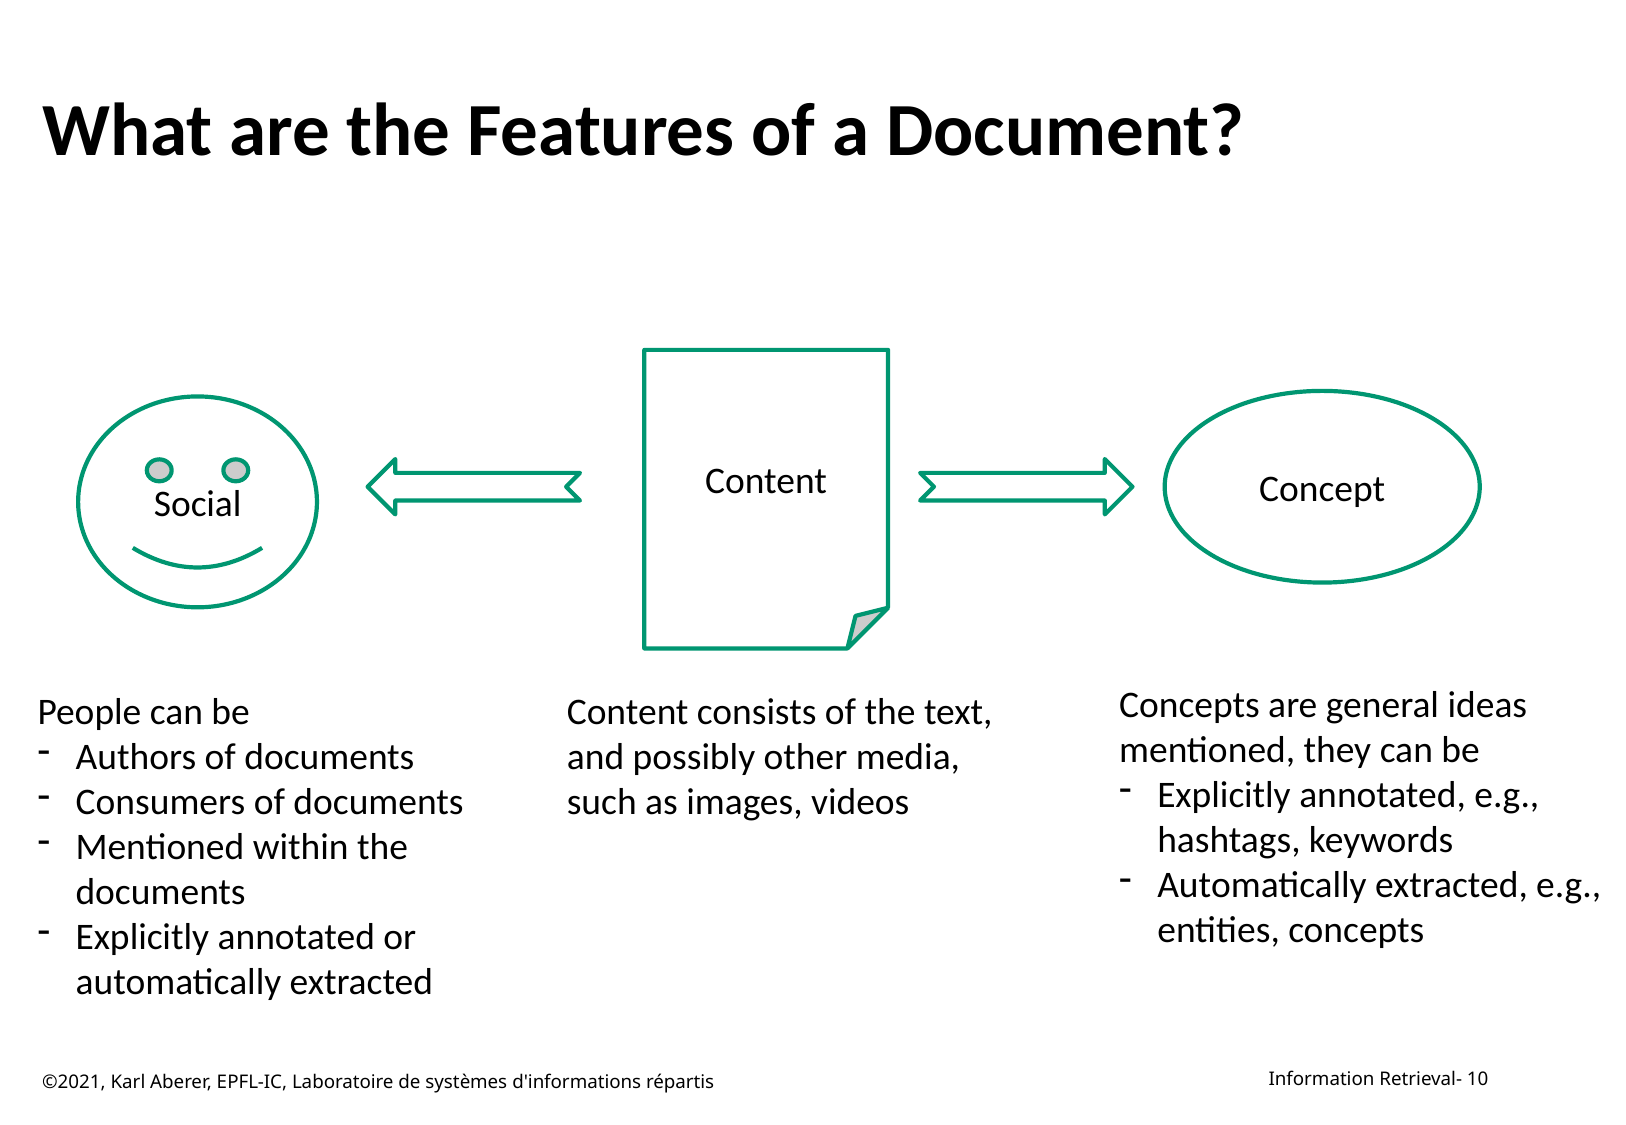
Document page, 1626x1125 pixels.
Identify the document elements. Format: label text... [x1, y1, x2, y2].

title What are the Features of a Document? [27, 50, 1504, 200]
text_box Content consists of the text, and possibly other media, such as images, videos [553, 679, 1014, 830]
text_box [365, 457, 582, 517]
text_box Concepts are general ideas mentioned, they can be Explicitly annotated, e.g., hashtags, keywords Automatically extracted, e.g., entities, concepts [1104, 672, 1617, 958]
text_box Social [76, 394, 320, 610]
text_box Concept [1162, 388, 1482, 585]
text_box [918, 457, 1135, 517]
footer ©2021, Karl Aberer, EPFL-IC, Laboratoire de systèmes d'informations répartis [26, 1062, 1071, 1101]
text_box Content [642, 347, 891, 651]
text_box People can be Authors of documents Consumers of documents Mentioned within the documents Explicitly annotated or automatically extracted [22, 679, 553, 1010]
